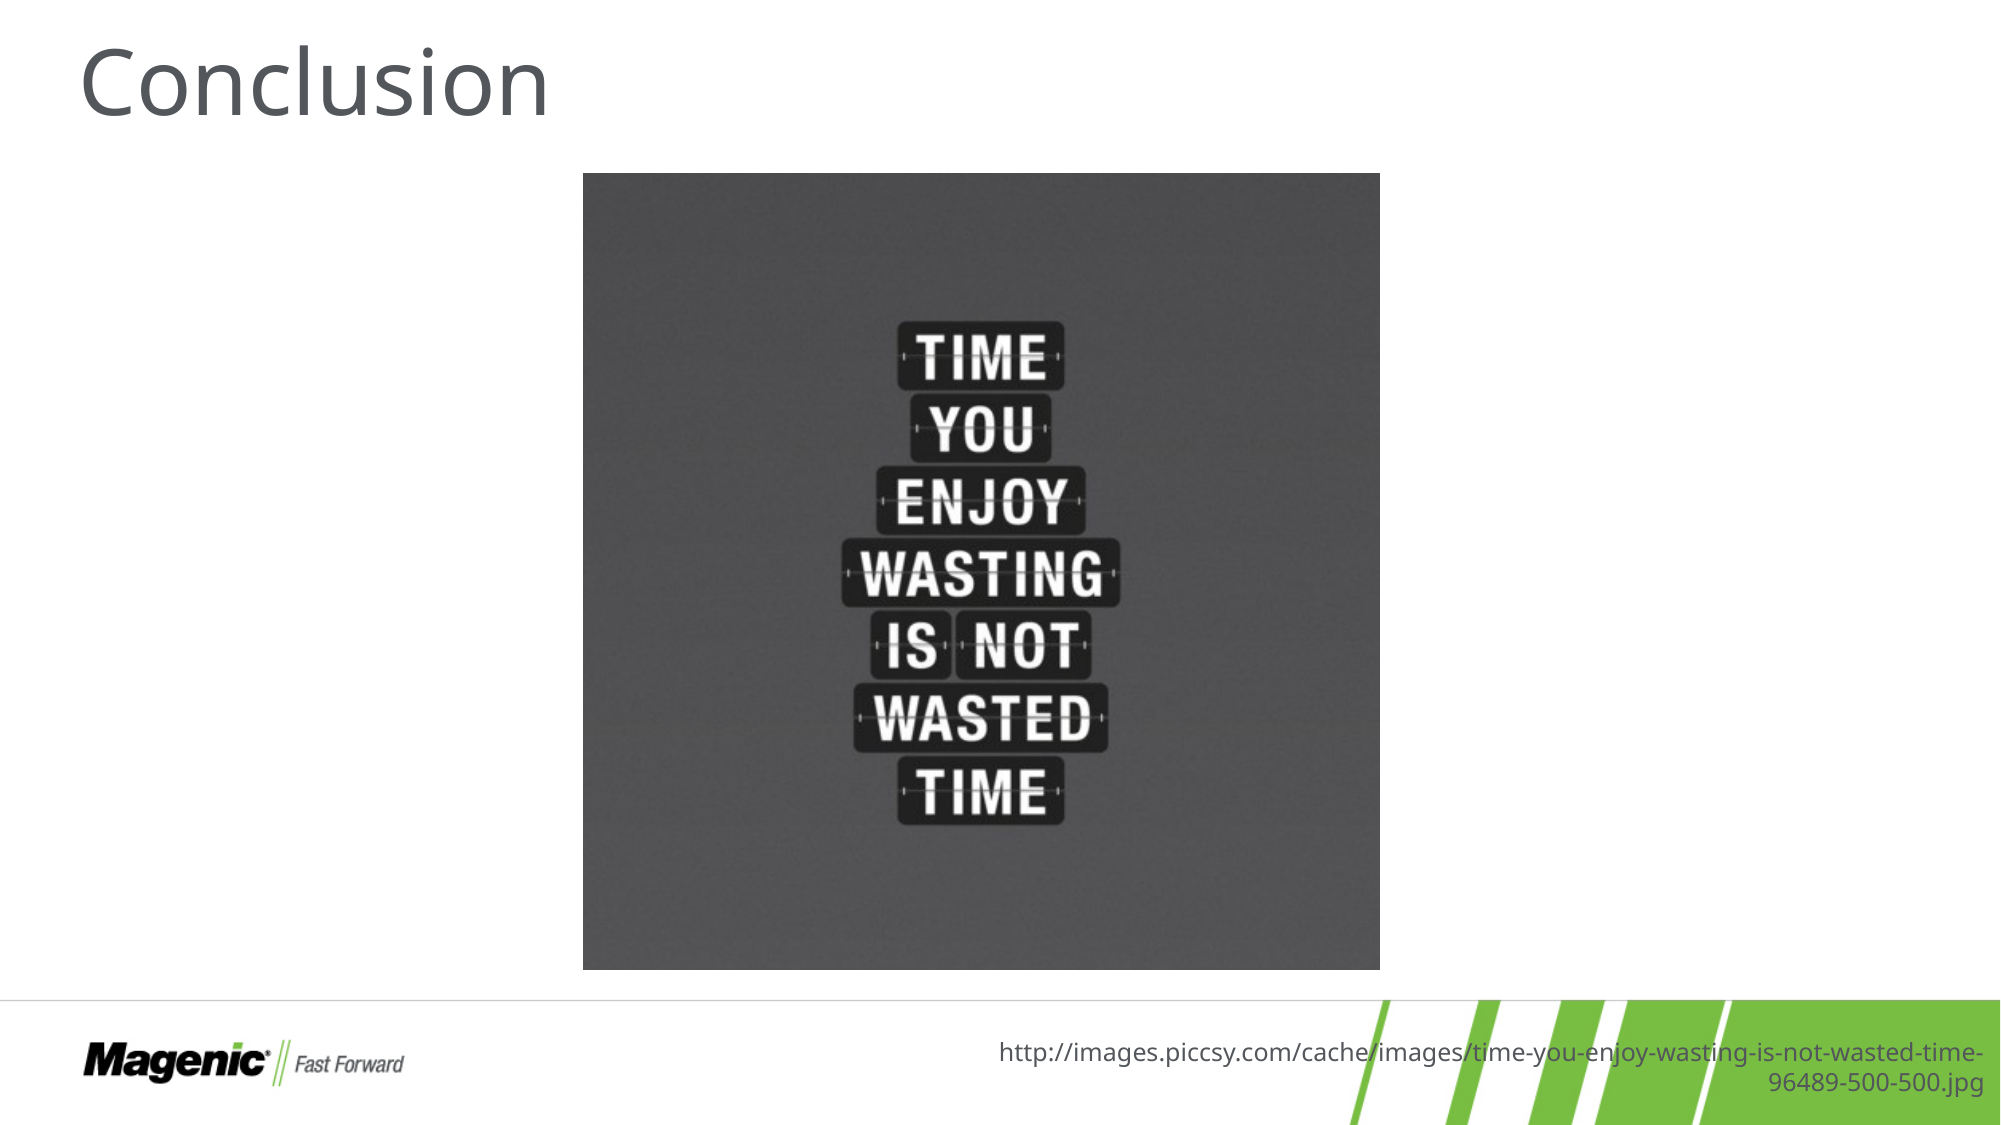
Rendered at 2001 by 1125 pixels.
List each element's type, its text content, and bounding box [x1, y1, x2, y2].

title Conclusion [63, 41, 1938, 131]
picture [0, 0, 2001, 1125]
text_box http://images.piccsy.com/cache/images/time-you-enjoy-wasting-is-not-wasted-time-96489-500-500.jpg [920, 1029, 2000, 1104]
